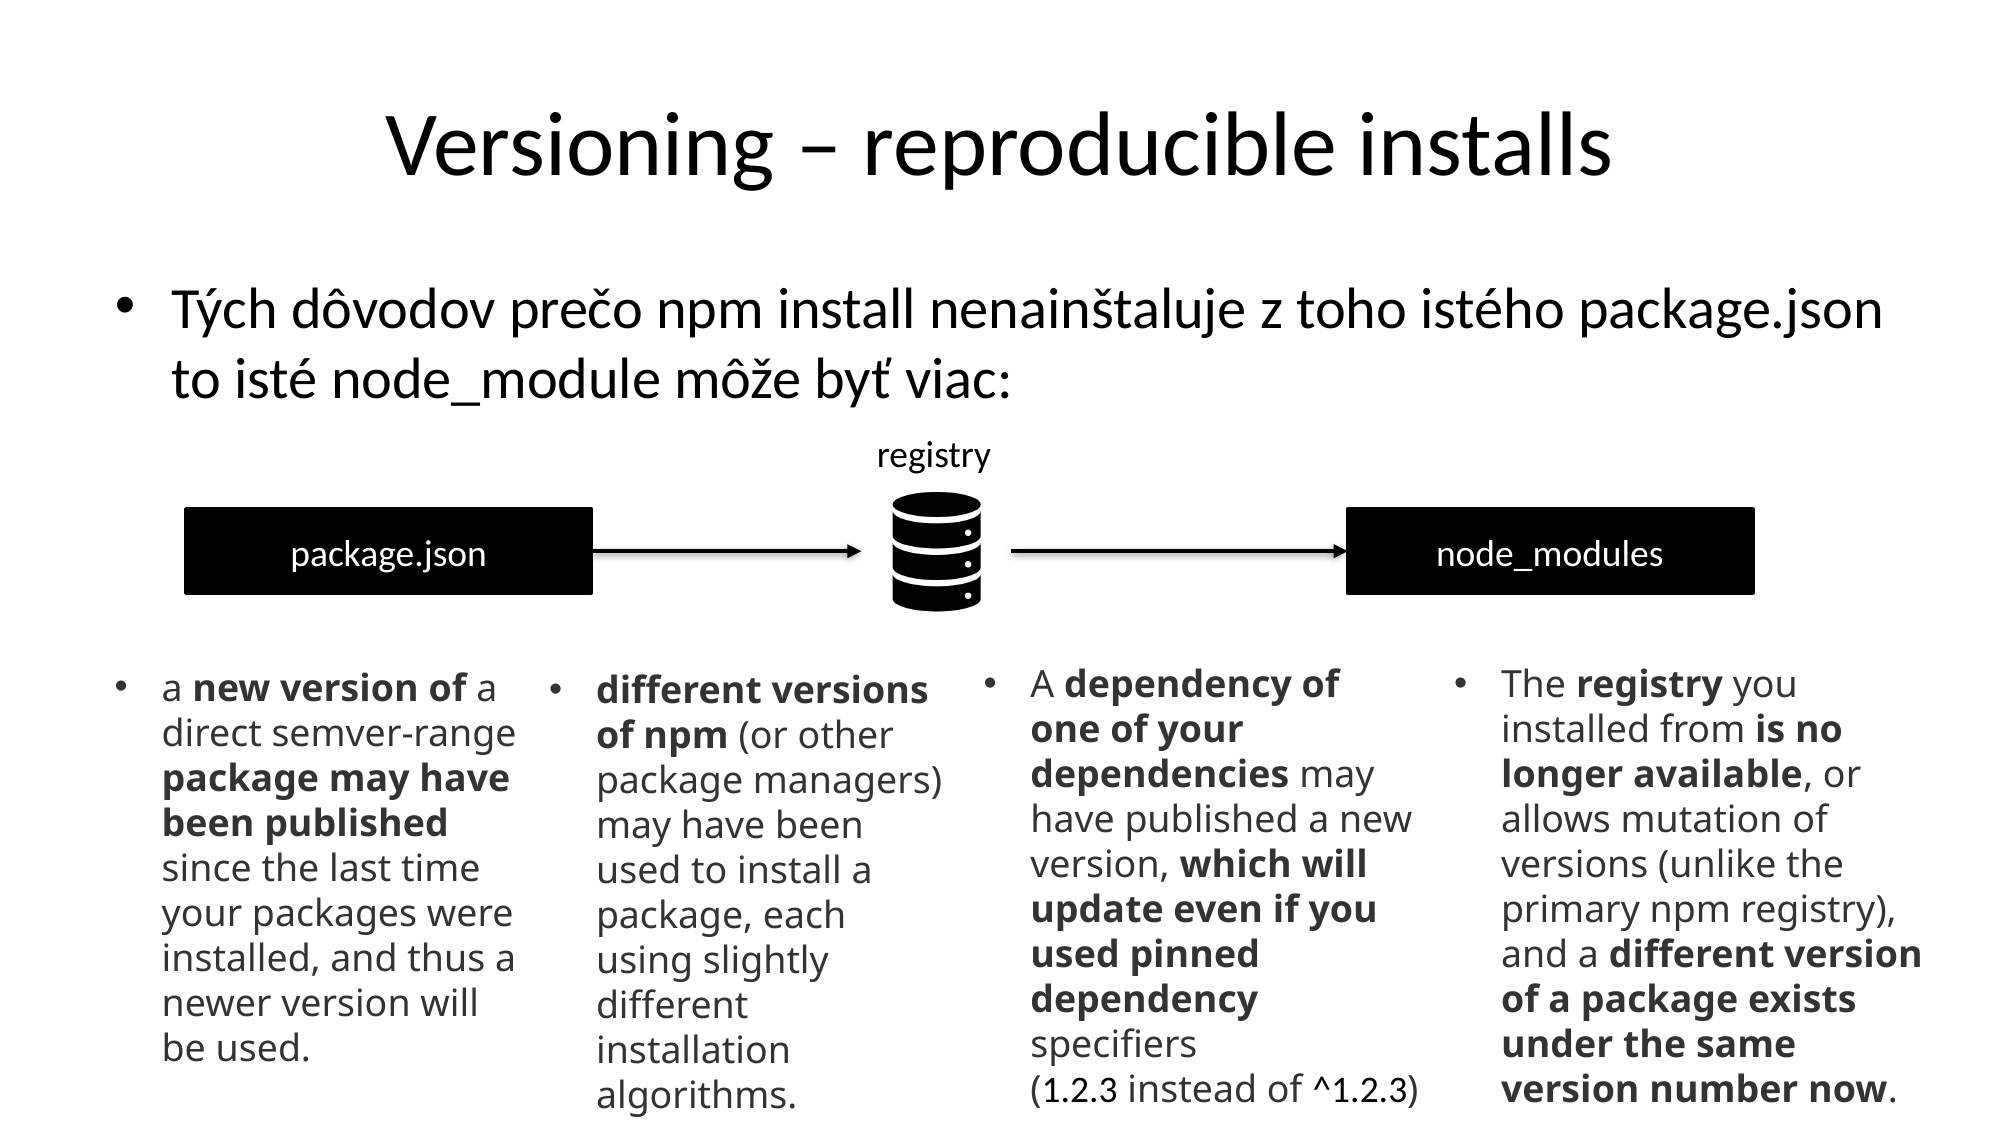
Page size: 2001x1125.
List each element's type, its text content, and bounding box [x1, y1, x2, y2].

title Versioning – reproducible installs [99, 45, 1900, 233]
text_box The registry you installed from is no longer available, or allows mutation of versions (unlike the primary npm registry), and a different version of a package exists under the same version number now. [1439, 652, 1960, 1118]
text_box registry [862, 422, 1007, 474]
text_box package.json [184, 507, 593, 595]
picture [860, 475, 1012, 627]
text_box A dependency of one of your dependencies may have published a new version, which will update even if you used pinned dependency specifiers (1.2.3 instead of ^1.2.3) [968, 652, 1435, 1118]
text_box node_modules [1346, 507, 1755, 595]
list Tých dôvodov prečo npm install nenainštaluje z toho istého package.json to isté node_module môže byť viac: [99, 262, 1960, 447]
text_box a new version of a direct semver-range package may have been published since the last time your packages were installed, and thus a newer version will be used. [99, 656, 535, 1076]
text_box different versions of npm (or other package managers) may have been used to install a package, each using slightly different installation algorithms. [534, 658, 964, 1124]
